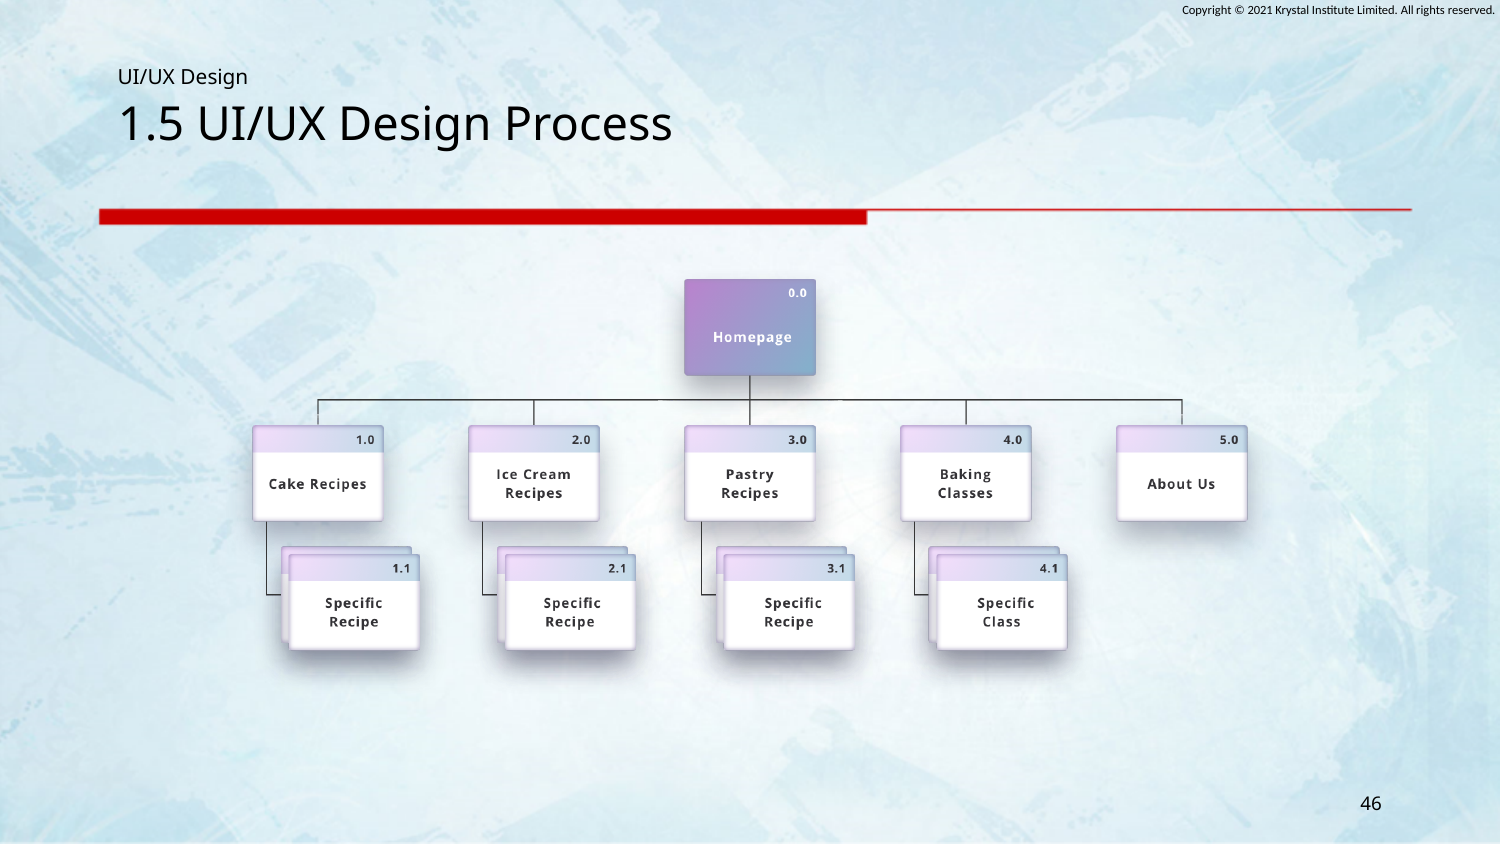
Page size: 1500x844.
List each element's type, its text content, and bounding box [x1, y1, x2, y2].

title 1.5 UI/UX Design Process [102, 94, 1397, 157]
slide_number 46 [1059, 782, 1397, 827]
picture [0, 0, 1500, 844]
